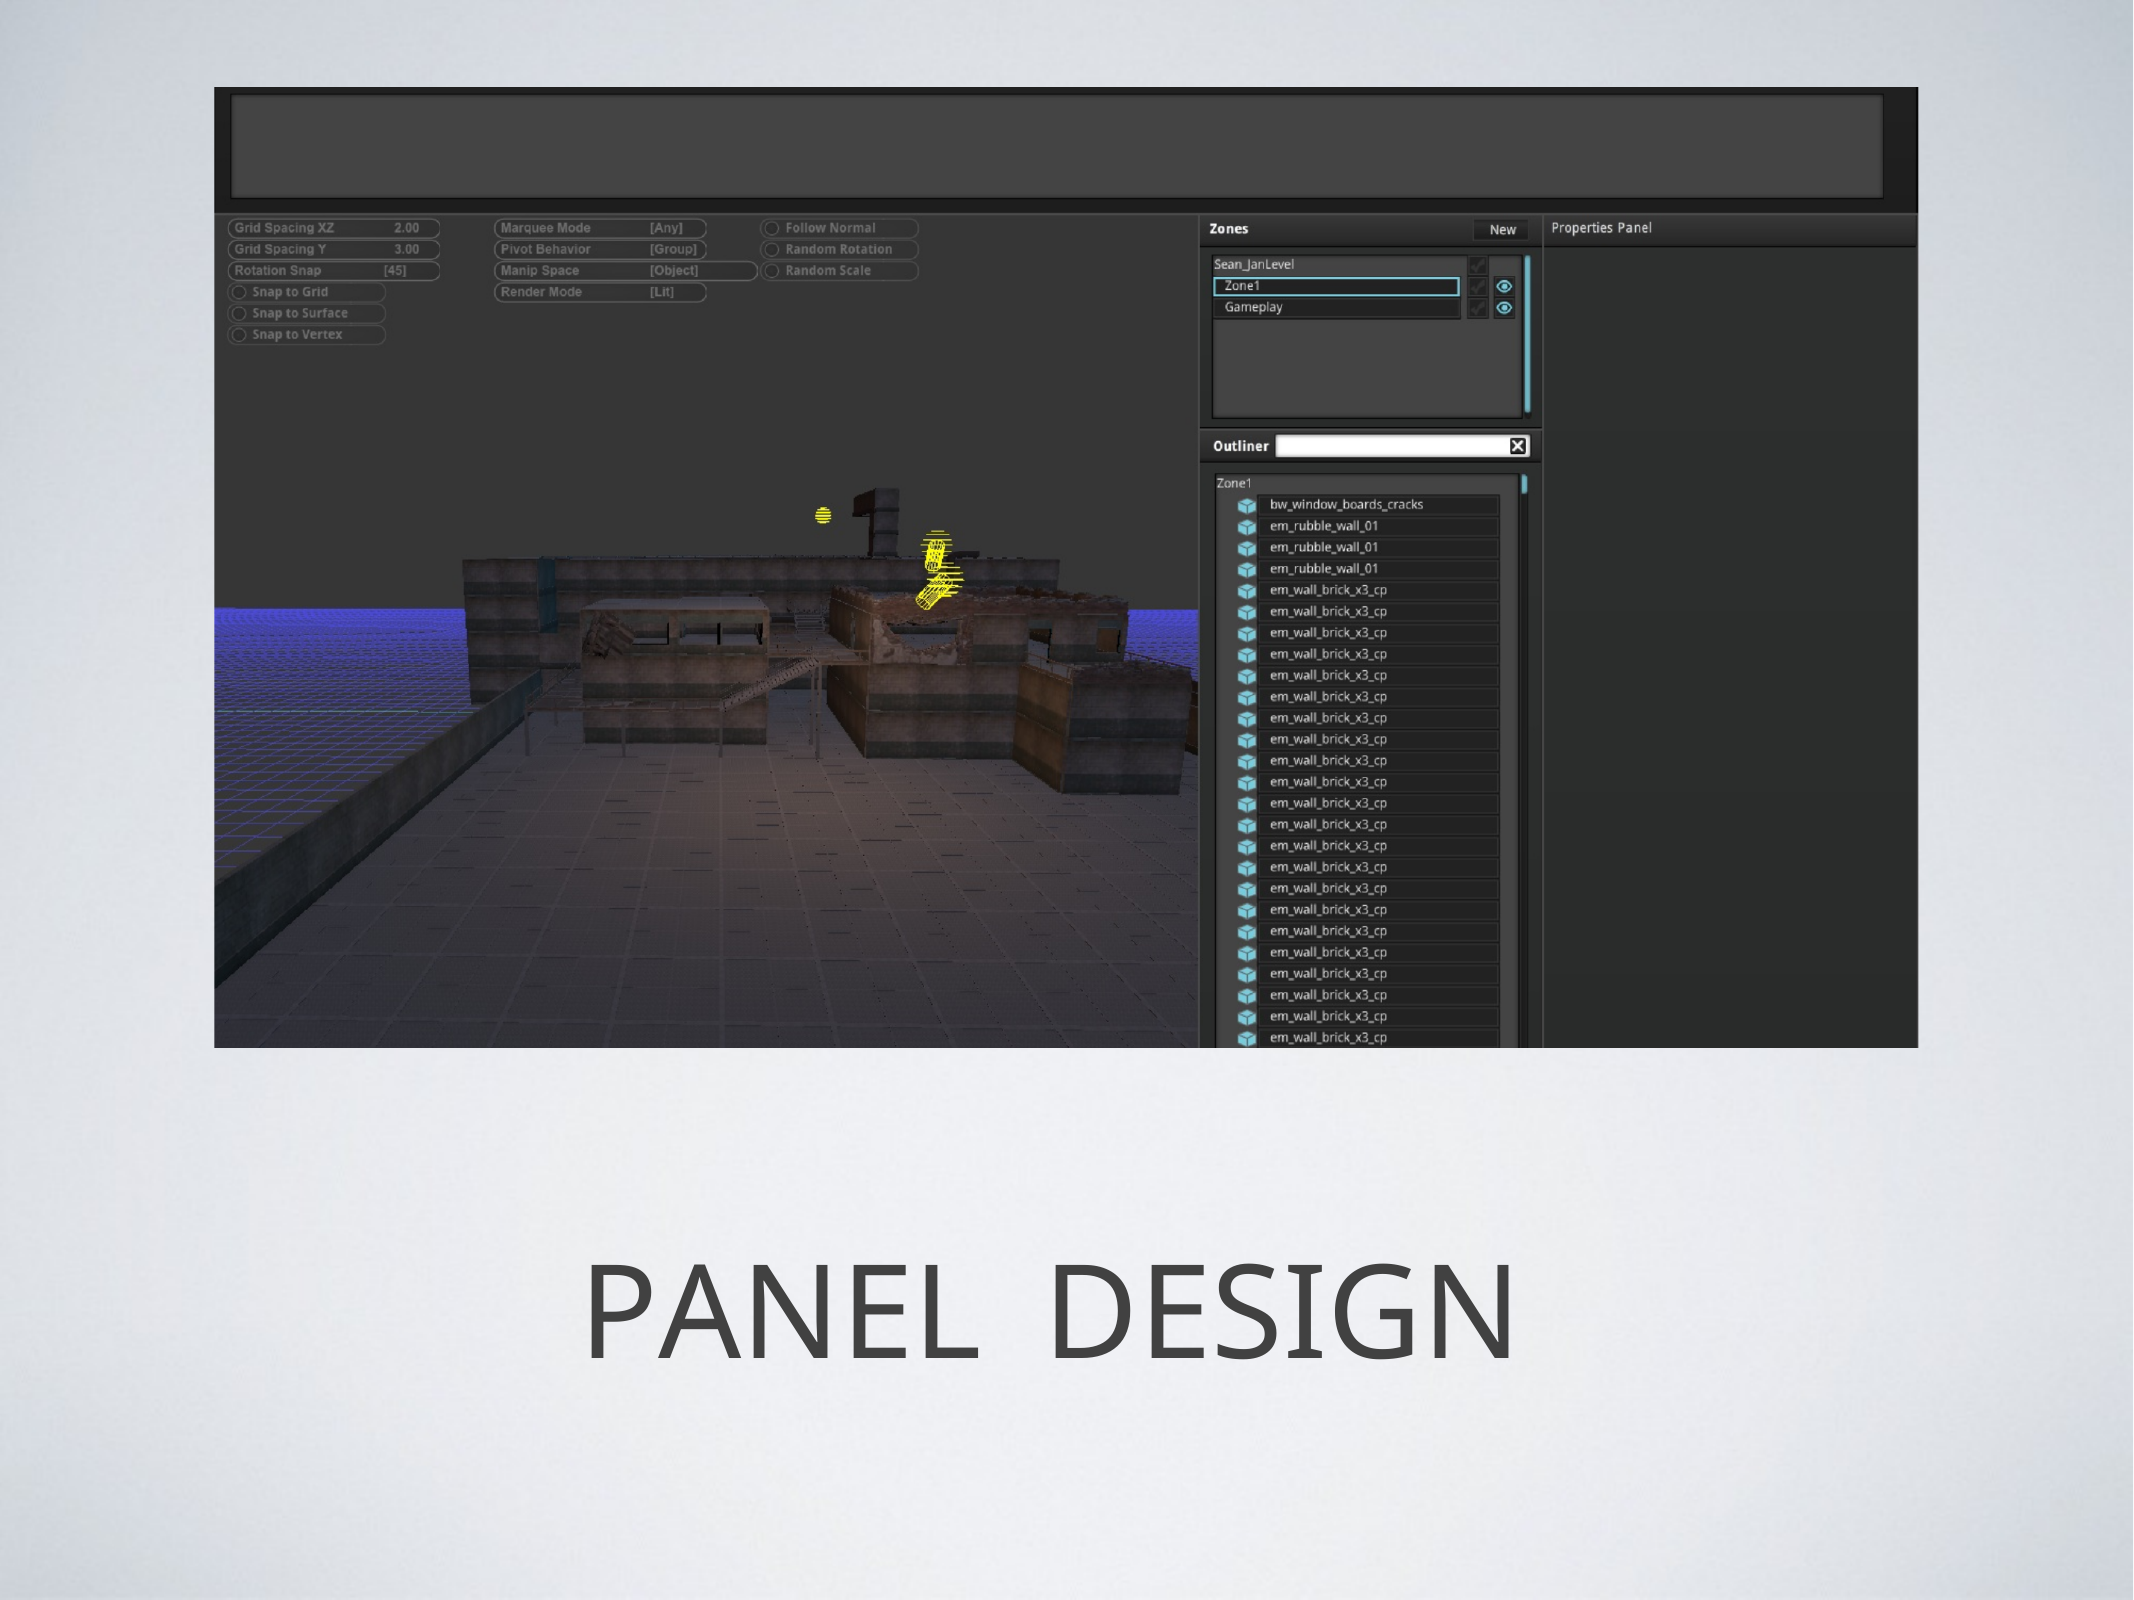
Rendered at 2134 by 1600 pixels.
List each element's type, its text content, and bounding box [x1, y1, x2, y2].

text_box [0, 0, 2134, 1600]
text_box DESIGN [1041, 1251, 1579, 1407]
text_box PANEL [577, 1251, 1027, 1407]
text_box [214, 8, 1919, 1128]
